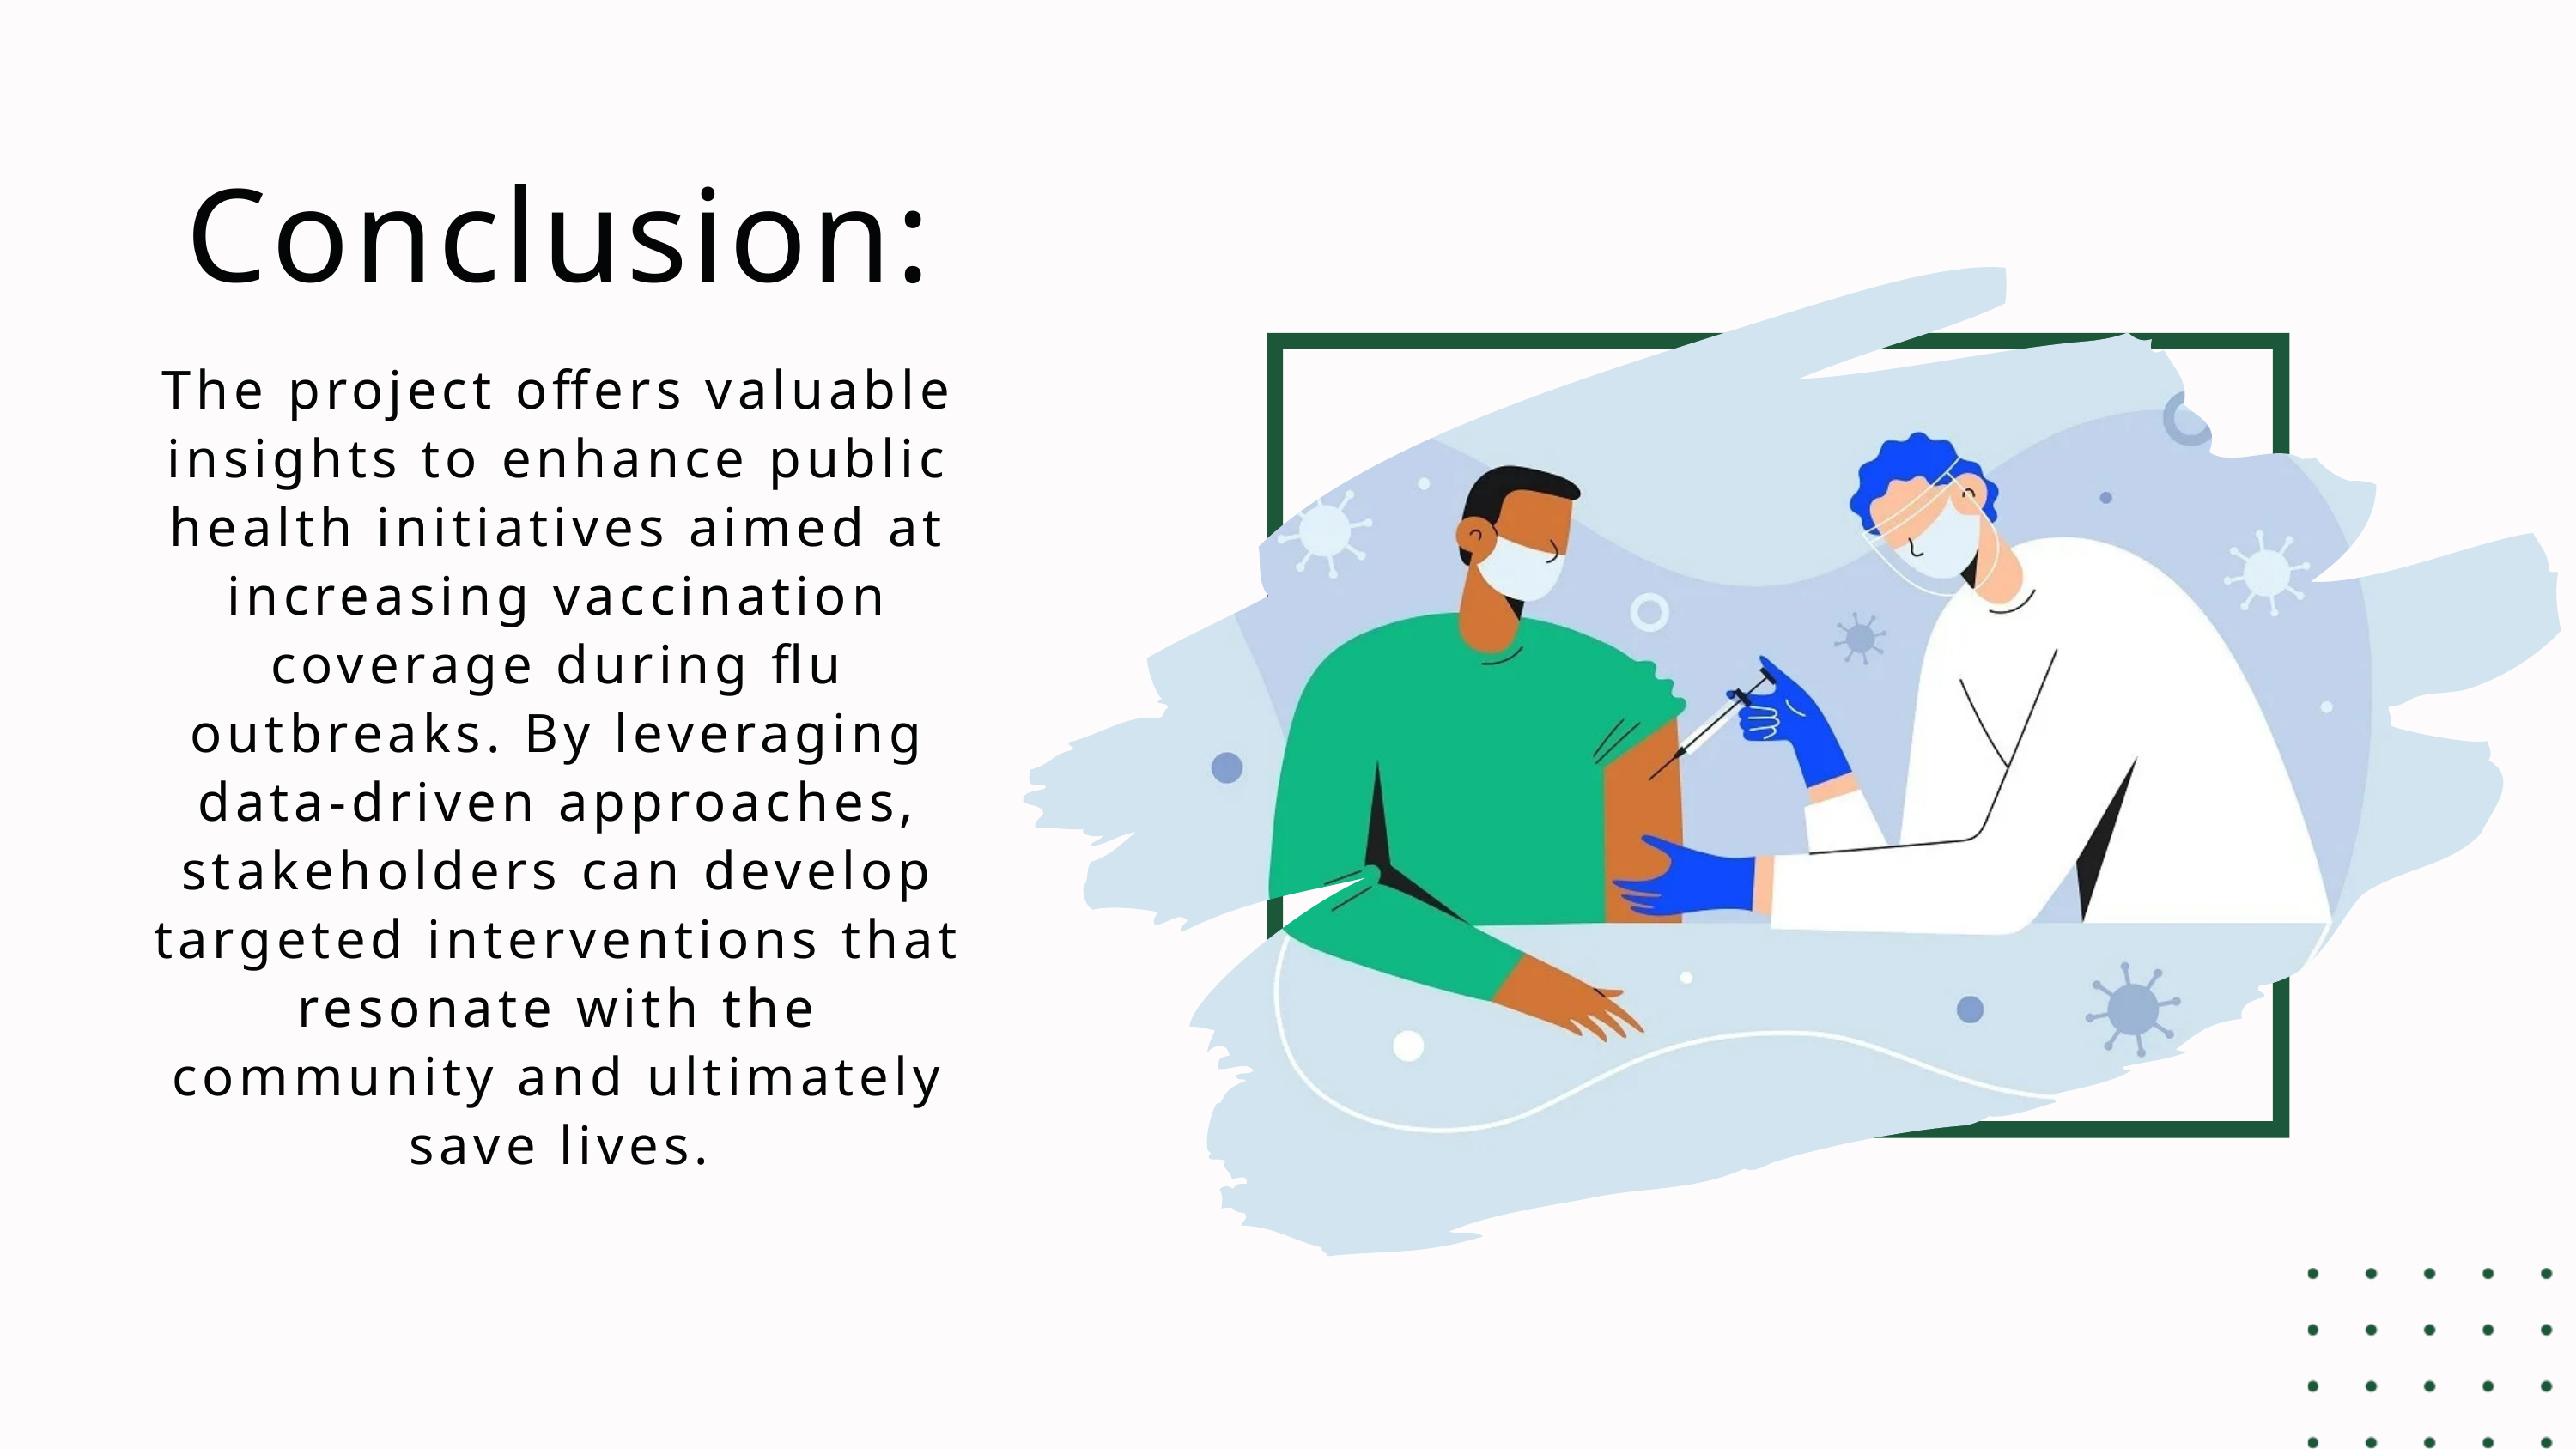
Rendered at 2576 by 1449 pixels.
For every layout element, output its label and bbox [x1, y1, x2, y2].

text_box [144, 164, 974, 1238]
text_box [1023, 266, 2561, 1257]
text_box [2307, 1268, 2576, 1449]
